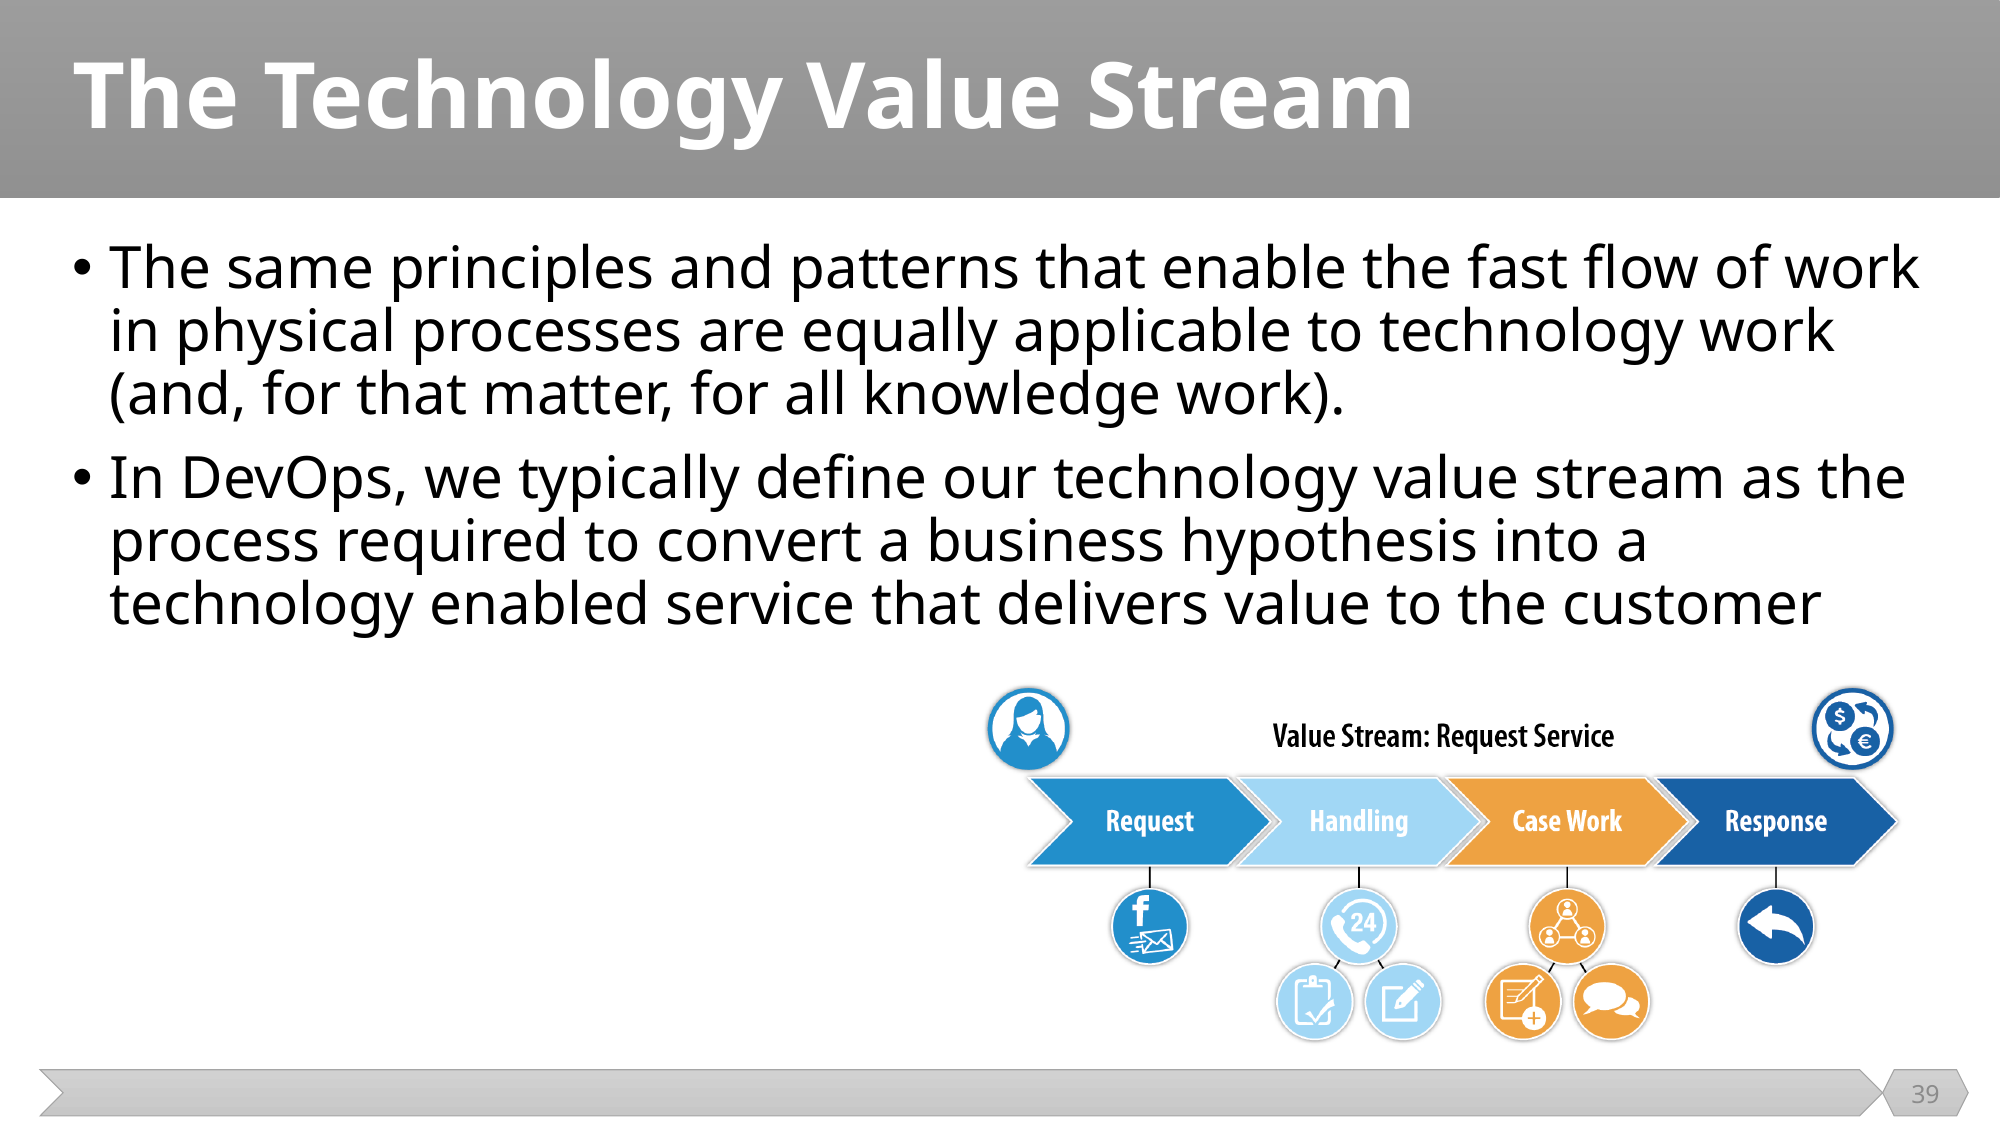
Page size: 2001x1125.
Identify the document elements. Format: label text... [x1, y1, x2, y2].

list The same principles and patterns that enable the fast flow of work in physical processes are equally applicable to technology work (and, for that matter, for all knowledge work). In DevOps, we typically define our technology value stream as the process required to convert a business hypothesis into a technology enabled service that delivers value to the customer [56, 230, 1969, 1010]
picture [963, 663, 1944, 1065]
slide_number 39 [1882, 1065, 1969, 1125]
title The Technology Value Stream [56, 0, 1969, 199]
